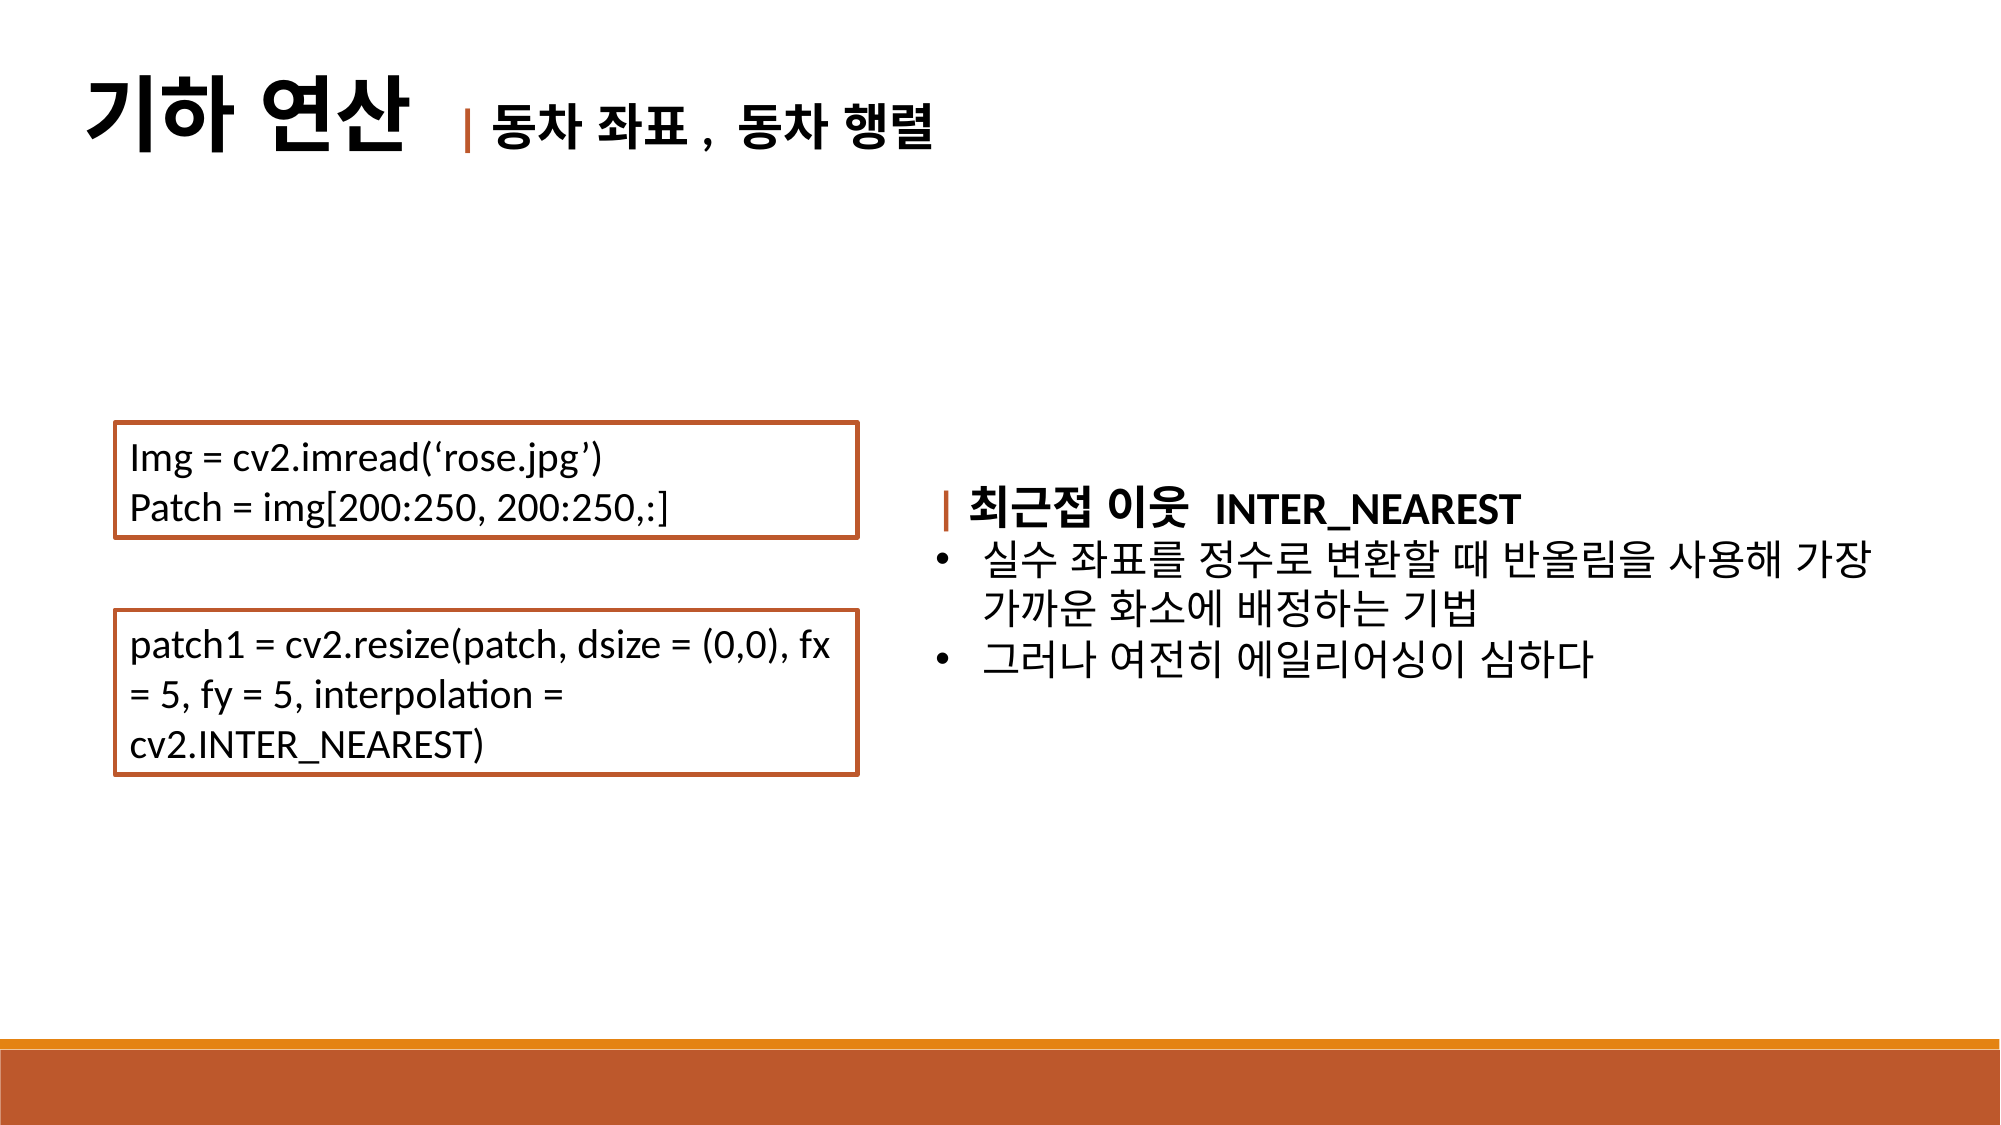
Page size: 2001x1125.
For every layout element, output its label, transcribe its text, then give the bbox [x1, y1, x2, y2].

text_box 기하 연산 |동차 좌표, 동차 행렬 [68, 54, 951, 170]
text_box Img = cv2.imread(‘rose.jpg’) Patch = img[200:250, 200:250,:] [114, 422, 858, 538]
text_box |최근접 이웃 INTER_NEAREST 실수 좌표를 정수로 변환할 때 반올림을 사용해 가장 가까운 화소에 배정하는 기법 그러나 여전히 에일리어싱이 심하다 [920, 471, 1916, 691]
text_box patch1 = cv2.resize(patch, dsize = (0,0), fx = 5, fy = 5, interpolation = cv2.INTER_NEAREST) [114, 609, 858, 775]
